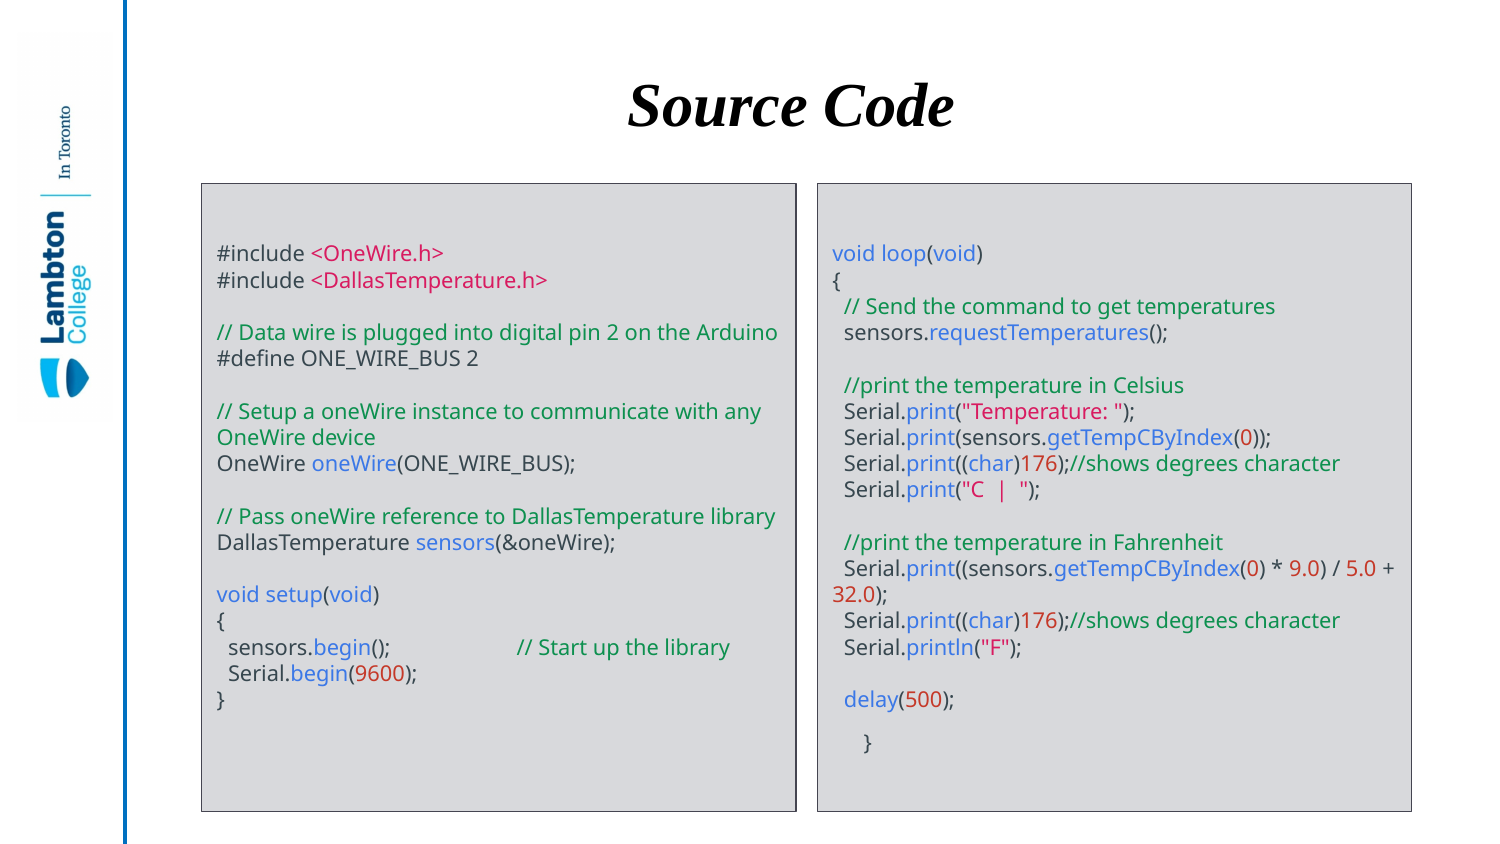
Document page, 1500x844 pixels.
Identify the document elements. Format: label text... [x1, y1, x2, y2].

text_box #include <OneWire.h> #include <DallasTemperature.h> // Data wire is plugged into digital pin 2 on the Arduino #define ONE_WIRE_BUS 2 // Setup a oneWire instance to communicate with any OneWire device OneWire oneWire(ONE_WIRE_BUS); // Pass oneWire reference to DallasTemperature library DallasTemperature sensors(&oneWire); void setup(void) { sensors.begin(); // Start up the library Serial.begin(9600); } [201, 183, 796, 812]
text_box void loop(void) { // Send the command to get temperatures sensors.requestTemperatures(); //print the temperature in Celsius Serial.print("Temperature: "); Serial.print(sensors.getTempCByIndex(0)); Serial.print((char)176);//shows degrees character Serial.print("C | "); //print the temperature in Fahrenheit Serial.print((sensors.getTempCByIndex(0) * 9.0) / 5.0 + 32.0); Serial.print((char)176);//shows degrees character Serial.println("F"); delay(500); } [817, 183, 1412, 812]
picture [18, 33, 113, 422]
title Source Code [192, 38, 1392, 165]
